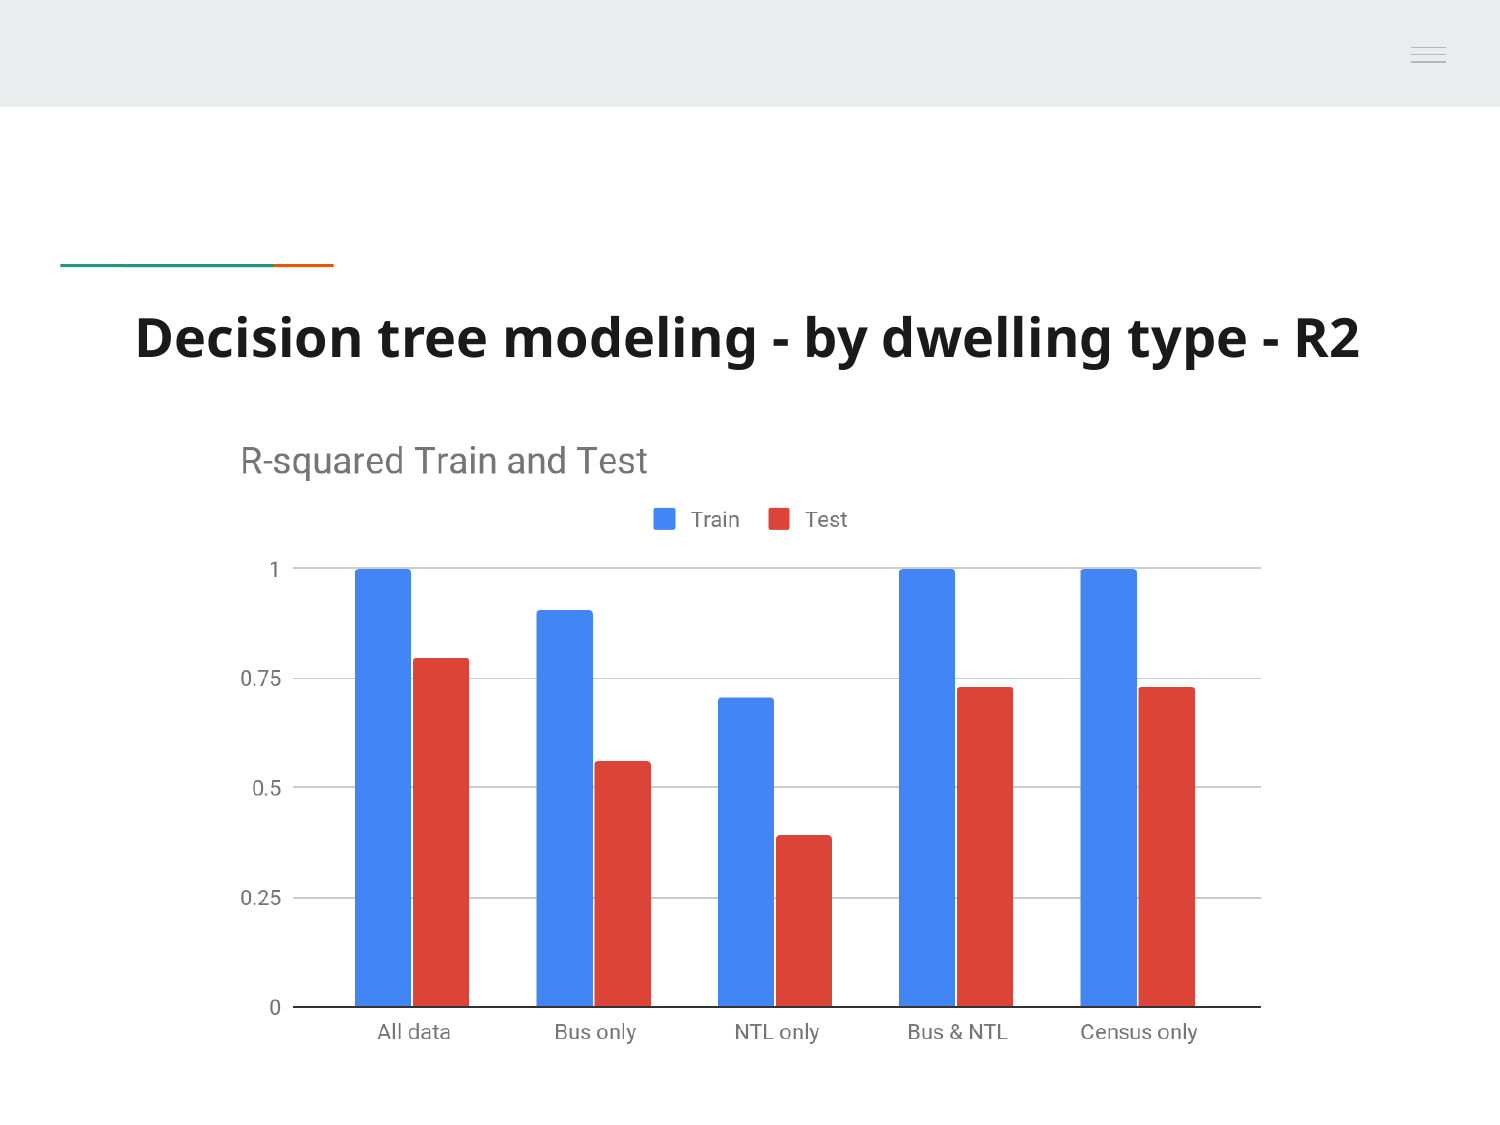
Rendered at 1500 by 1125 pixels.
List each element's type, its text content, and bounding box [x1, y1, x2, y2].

title Decision tree modeling - by dwelling type - R2 [119, 288, 1381, 406]
picture [205, 405, 1295, 1079]
